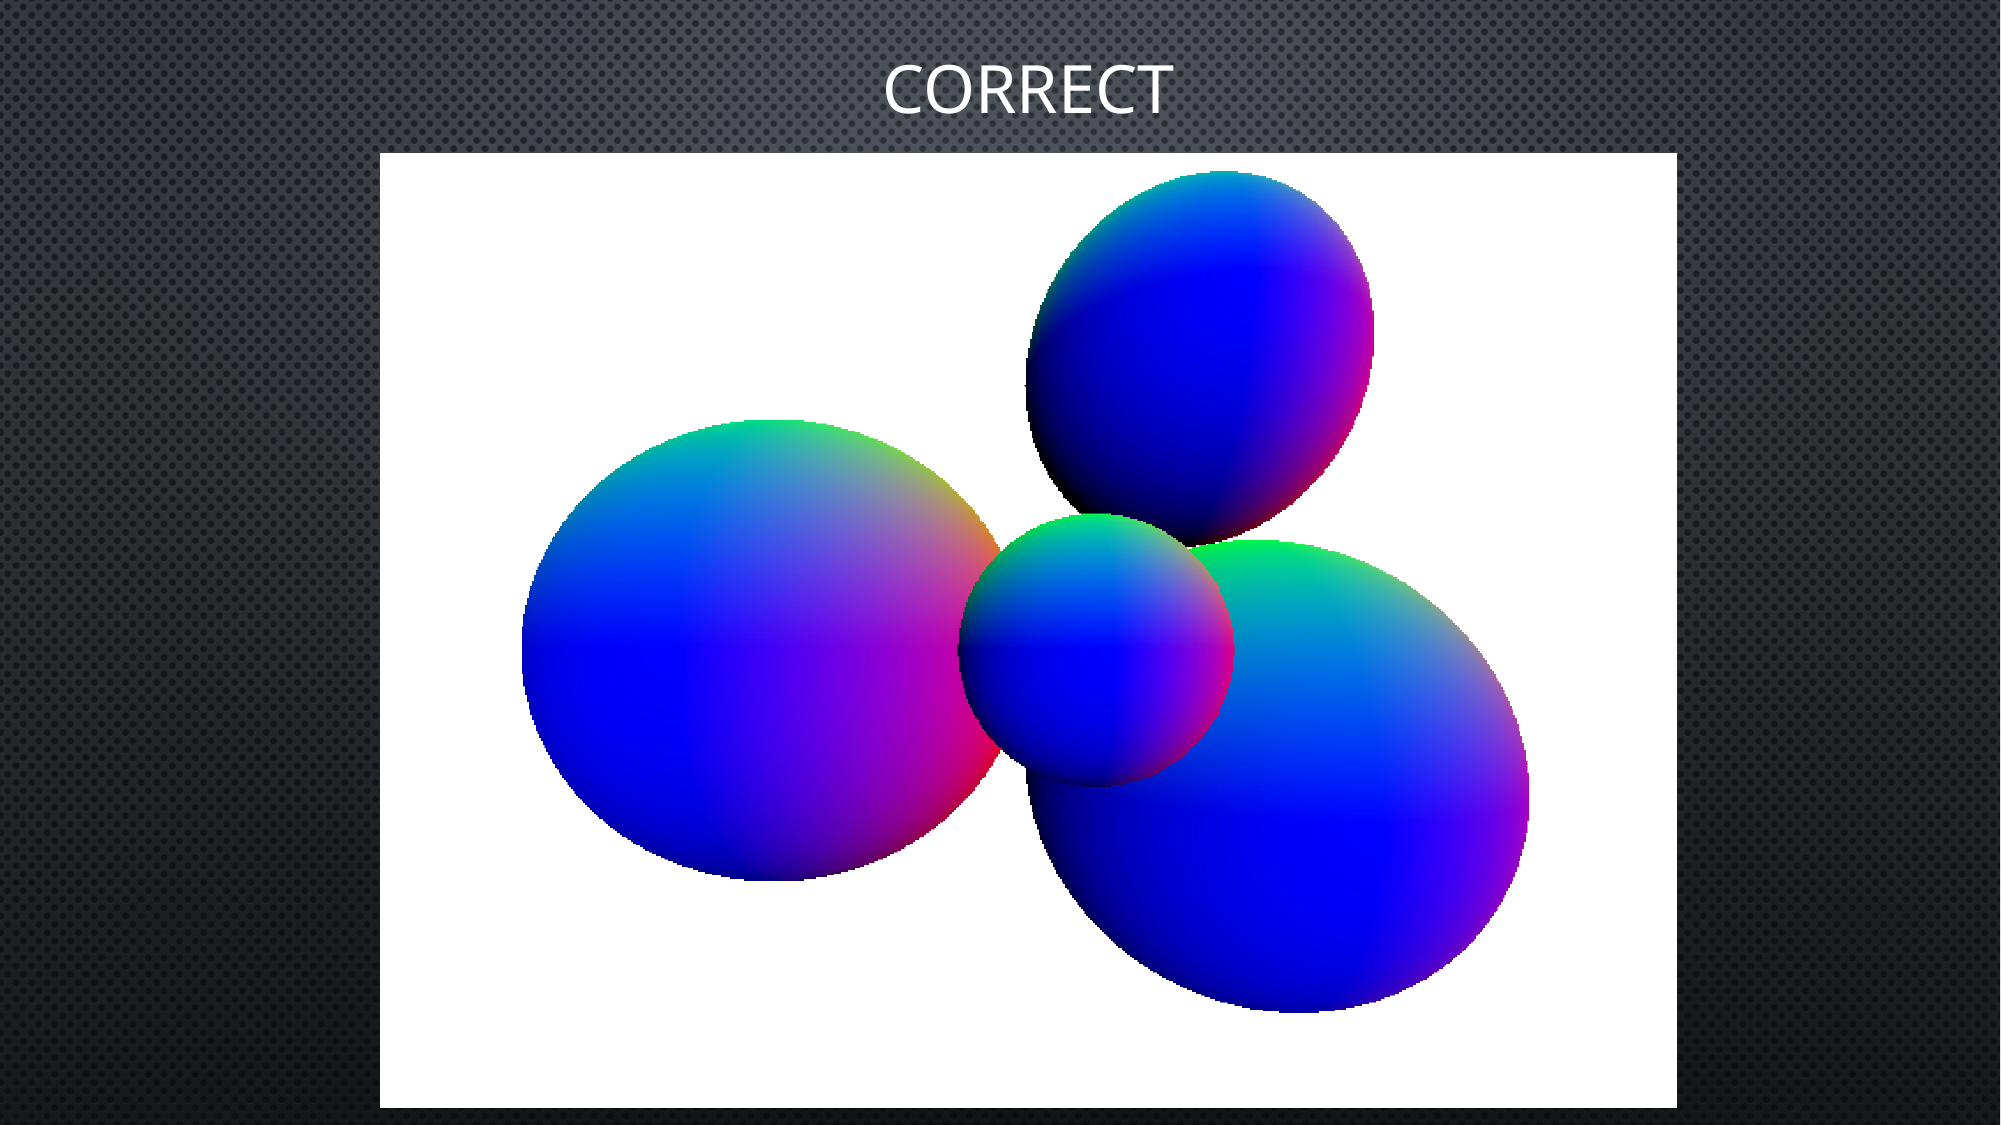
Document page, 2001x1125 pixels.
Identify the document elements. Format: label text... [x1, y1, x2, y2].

title Correct [339, 19, 1718, 154]
picture [380, 153, 1677, 1109]
